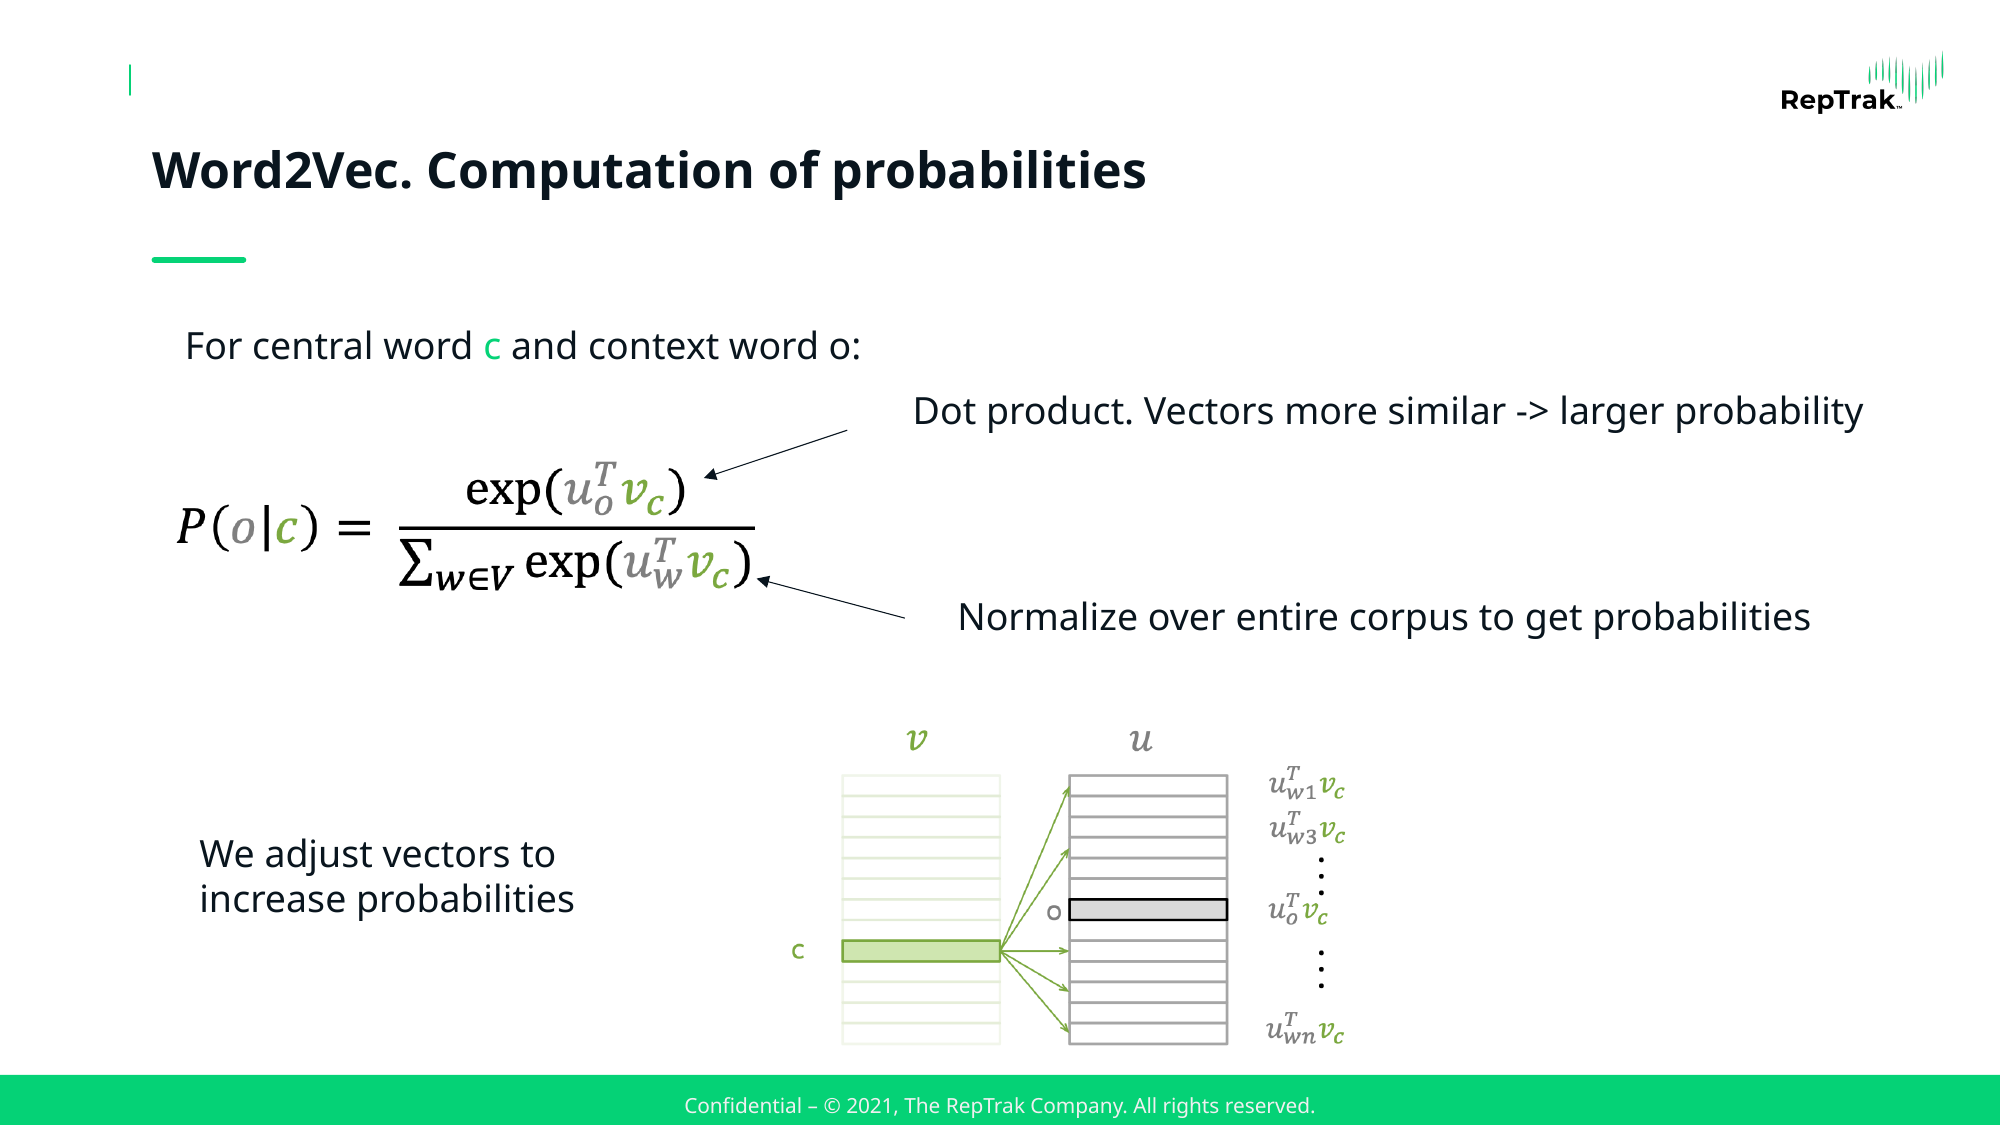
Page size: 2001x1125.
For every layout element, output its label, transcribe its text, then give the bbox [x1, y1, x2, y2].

text_box Dot product. Vectors more similar -> larger probability [897, 379, 1880, 440]
text_box We adjust vectors to increase probabilities [184, 822, 620, 928]
text_box Normalize over entire corpus to get probabilities [942, 585, 1828, 645]
title Word2Vec. Computation of probabilities [137, 111, 1863, 234]
text_box For central word c and context word o: [170, 314, 877, 375]
picture [749, 706, 1381, 1071]
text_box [756, 578, 905, 619]
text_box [703, 430, 848, 478]
picture [141, 389, 815, 653]
picture [1772, 41, 1953, 123]
footer Confidential – © 2021, The RepTrak Company. All rights reserved. [0, 1074, 2000, 1125]
